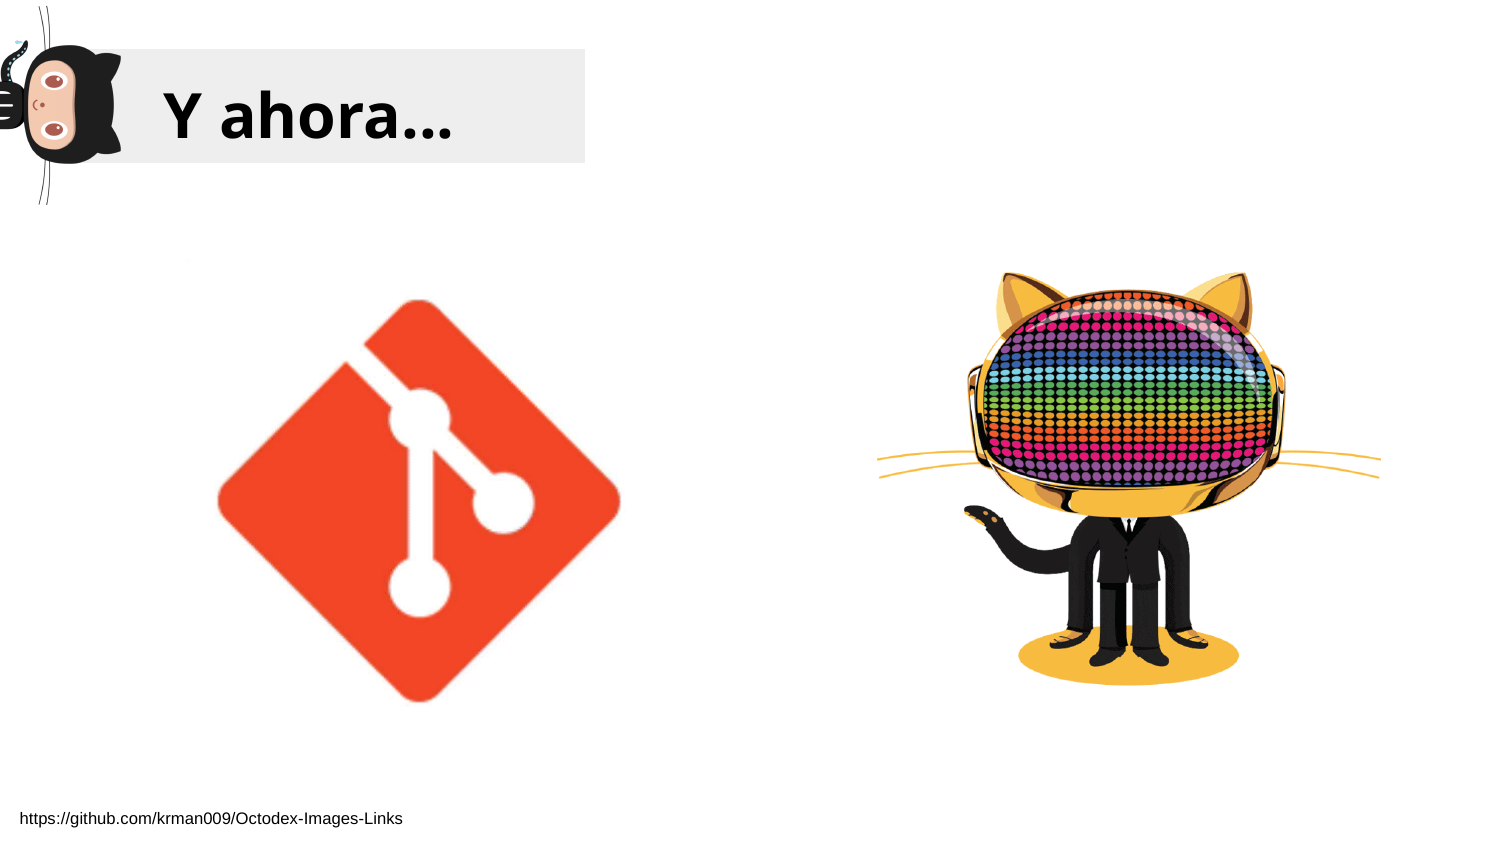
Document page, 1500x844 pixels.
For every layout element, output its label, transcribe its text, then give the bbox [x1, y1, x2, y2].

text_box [0, 0, 612, 213]
picture [856, 204, 1401, 749]
picture [142, 137, 771, 766]
text_box https://github.com/krman009/Octodex-Images-Links [4, 798, 901, 839]
